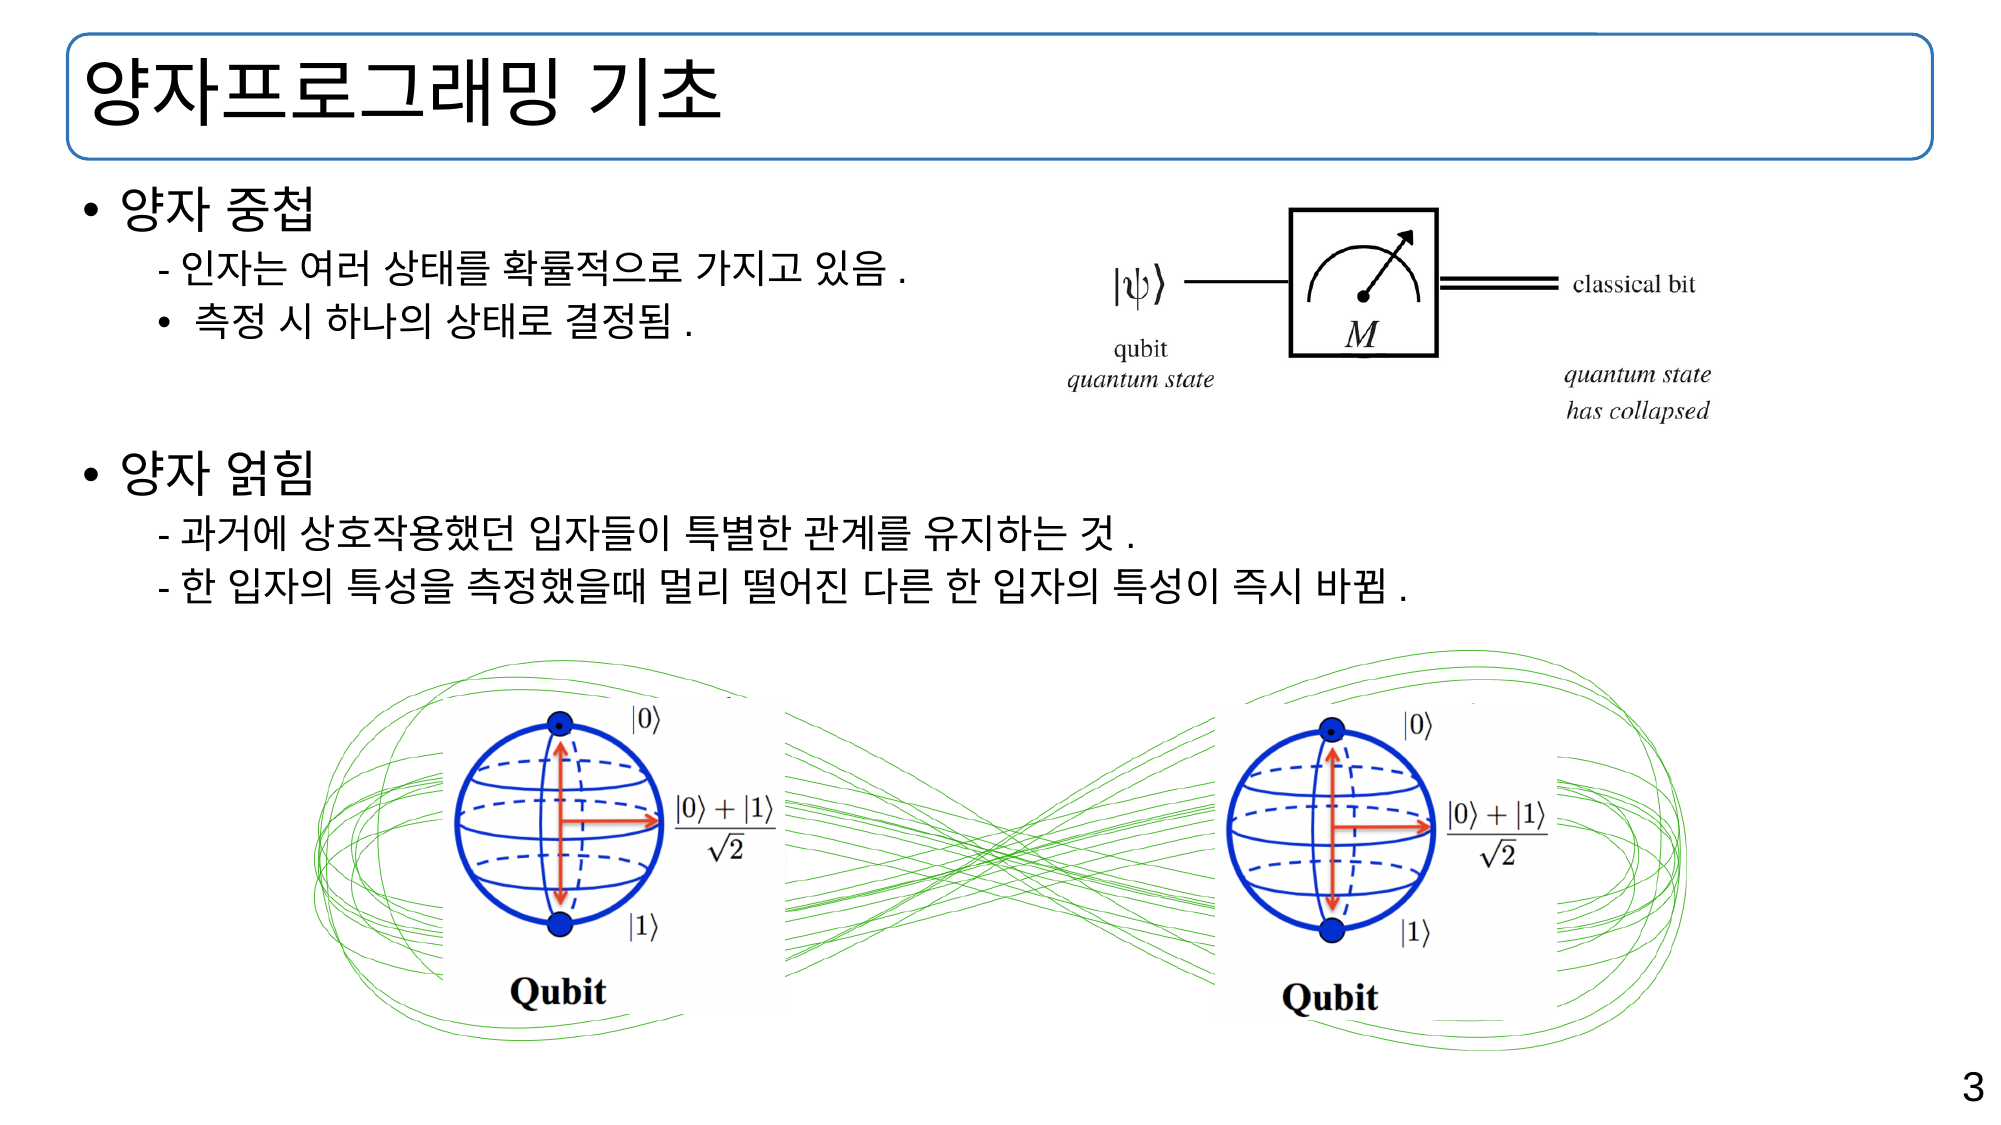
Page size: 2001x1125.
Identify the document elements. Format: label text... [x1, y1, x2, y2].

list 양자 중첩 -인자는 여러 상태를 확률적으로 가지고 있음. 측정 시 하나의 상태로 결정됨. 양자 얽힘 -과거에 상호작용했던 입자들이 특별한 관계를 유지하는 것. -한 입자의 특성을 측정했을때 멀리 떨어진 다른 한 입자의 특성이 즉시 바뀜. [67, 177, 1933, 1008]
title 양자프로그래밍 기초 [67, 34, 1933, 160]
picture [313, 649, 1687, 1052]
picture [1051, 165, 1721, 463]
